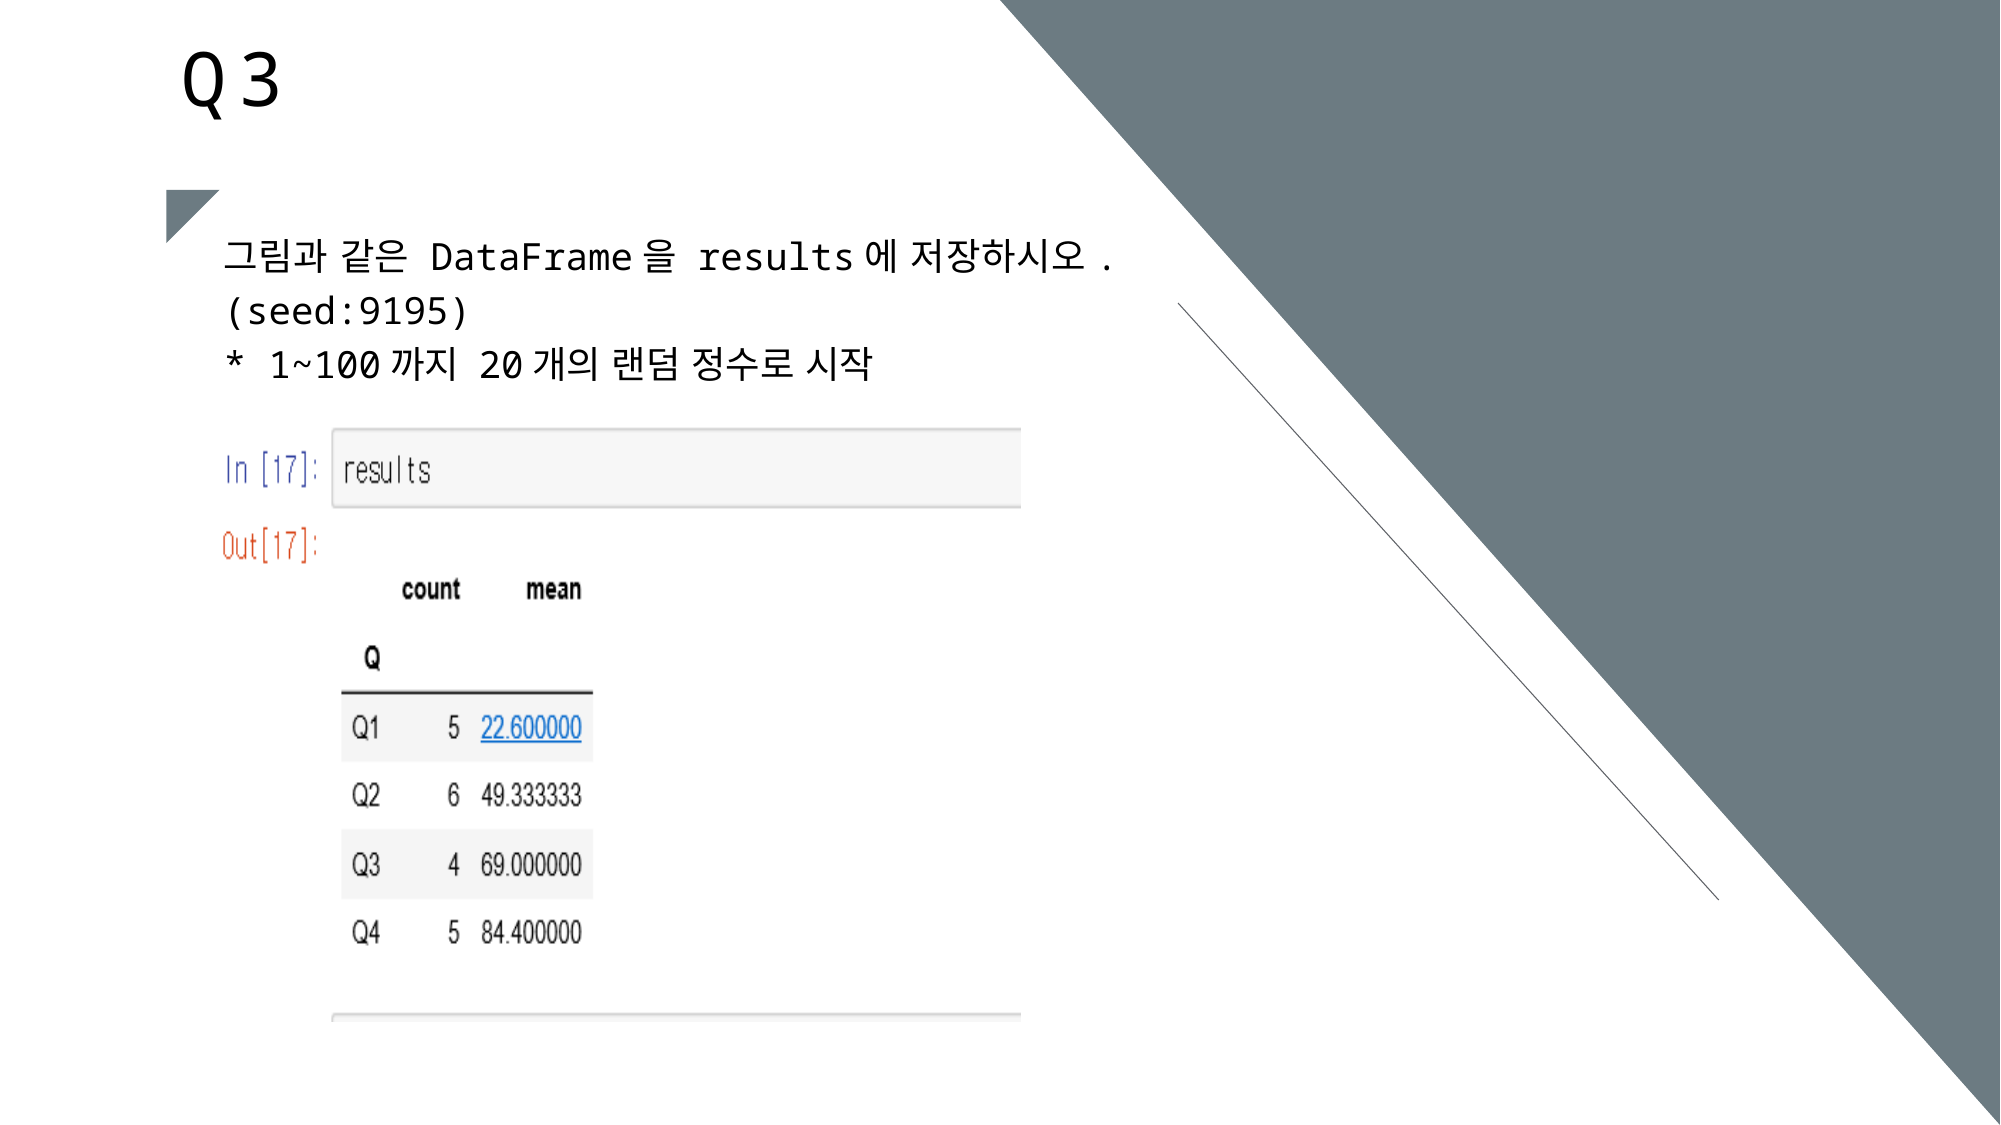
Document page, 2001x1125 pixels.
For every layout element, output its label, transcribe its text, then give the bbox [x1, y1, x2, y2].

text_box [1178, 303, 1719, 900]
text_box [998, 0, 2000, 1125]
text_box Q3 [166, 24, 745, 129]
picture [208, 418, 1021, 1022]
text_box [165, 188, 223, 246]
text_box 그림과 같은 DataFrame을 results에 저장하시오. (seed:9195) * 1~100까지 20개의 랜덤 정수로 시작 [208, 216, 1111, 394]
